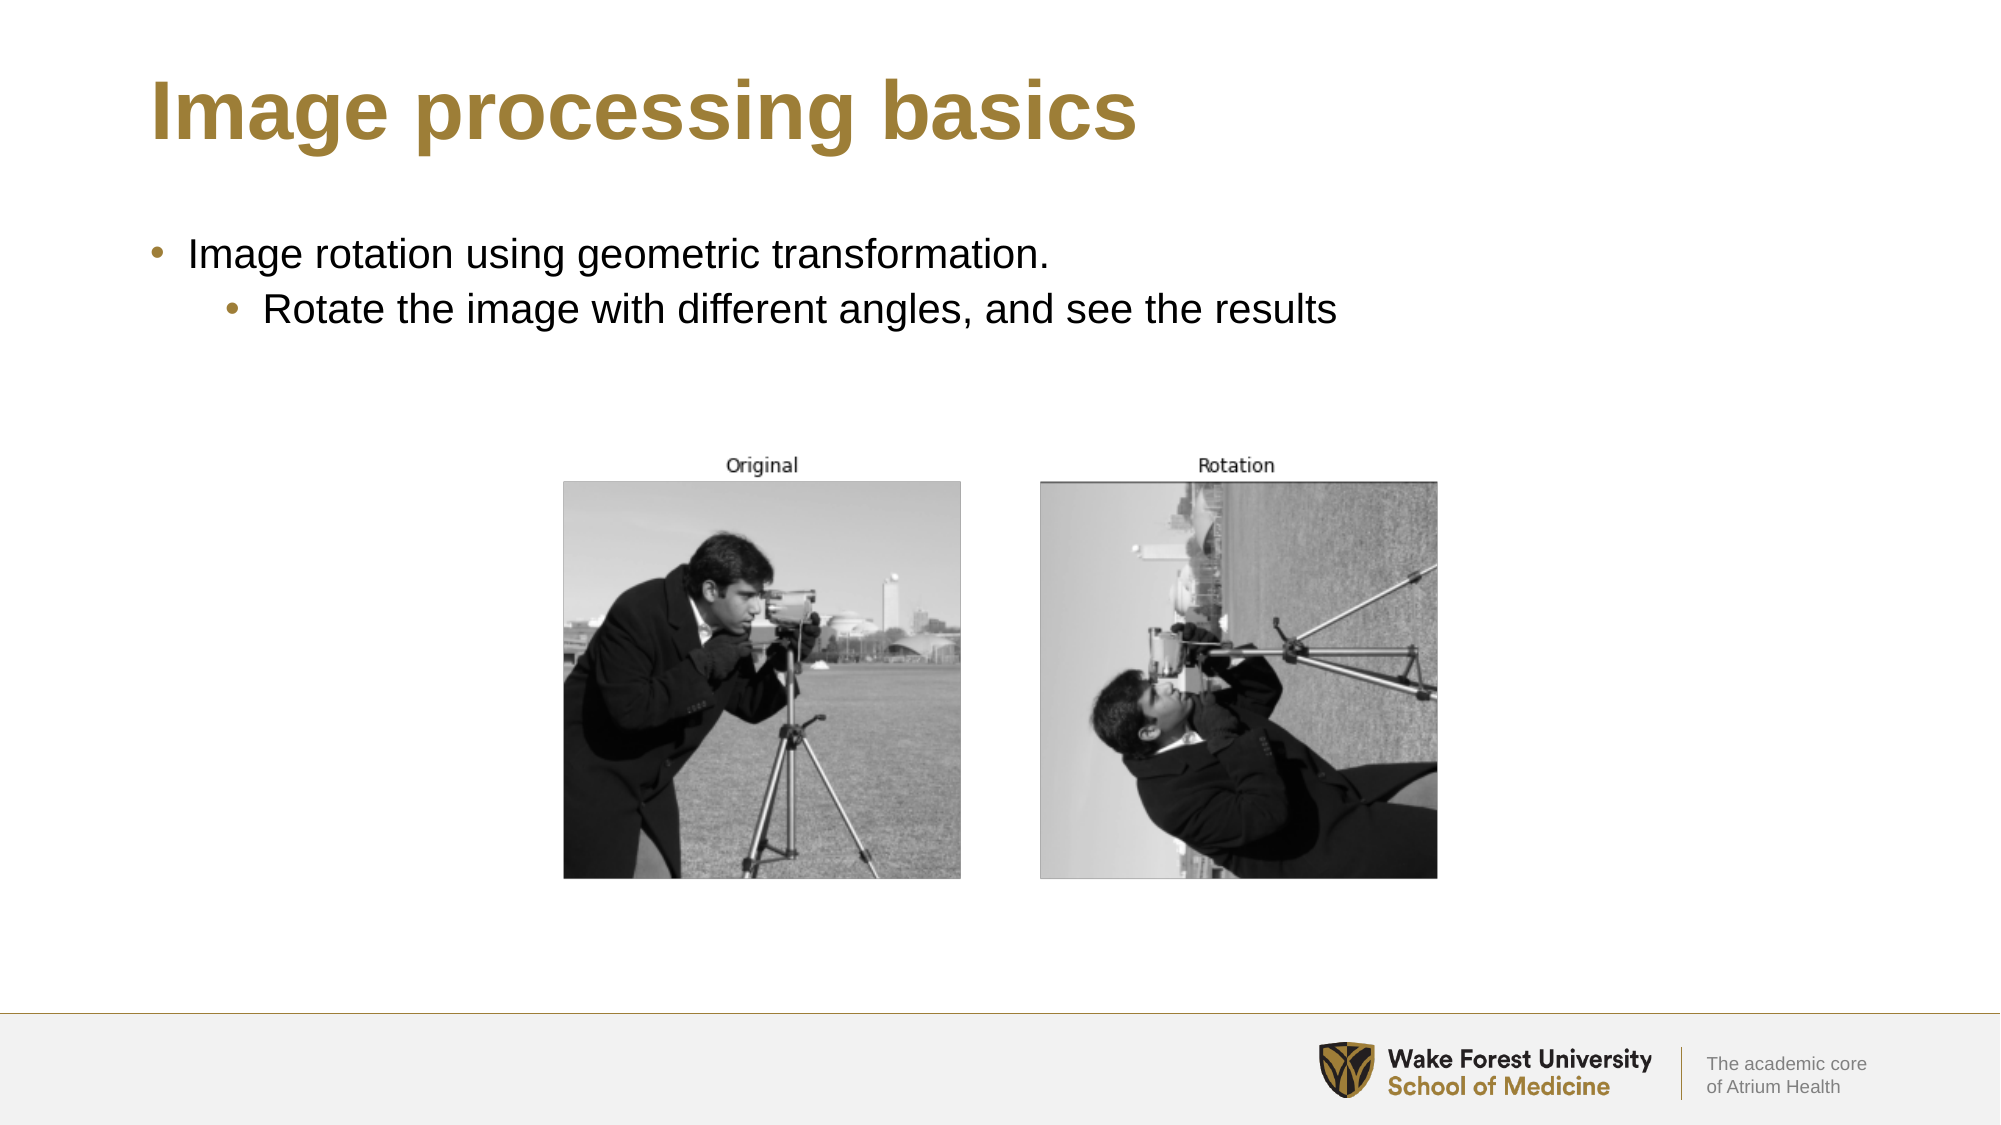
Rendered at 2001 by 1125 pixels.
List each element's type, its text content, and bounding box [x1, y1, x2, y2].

list Image rotation using geometric transformation. Rotate the image with different angles, and see the results [135, 224, 1860, 945]
title Image processing basics [135, 60, 1860, 195]
picture [0, 0, 2001, 1125]
